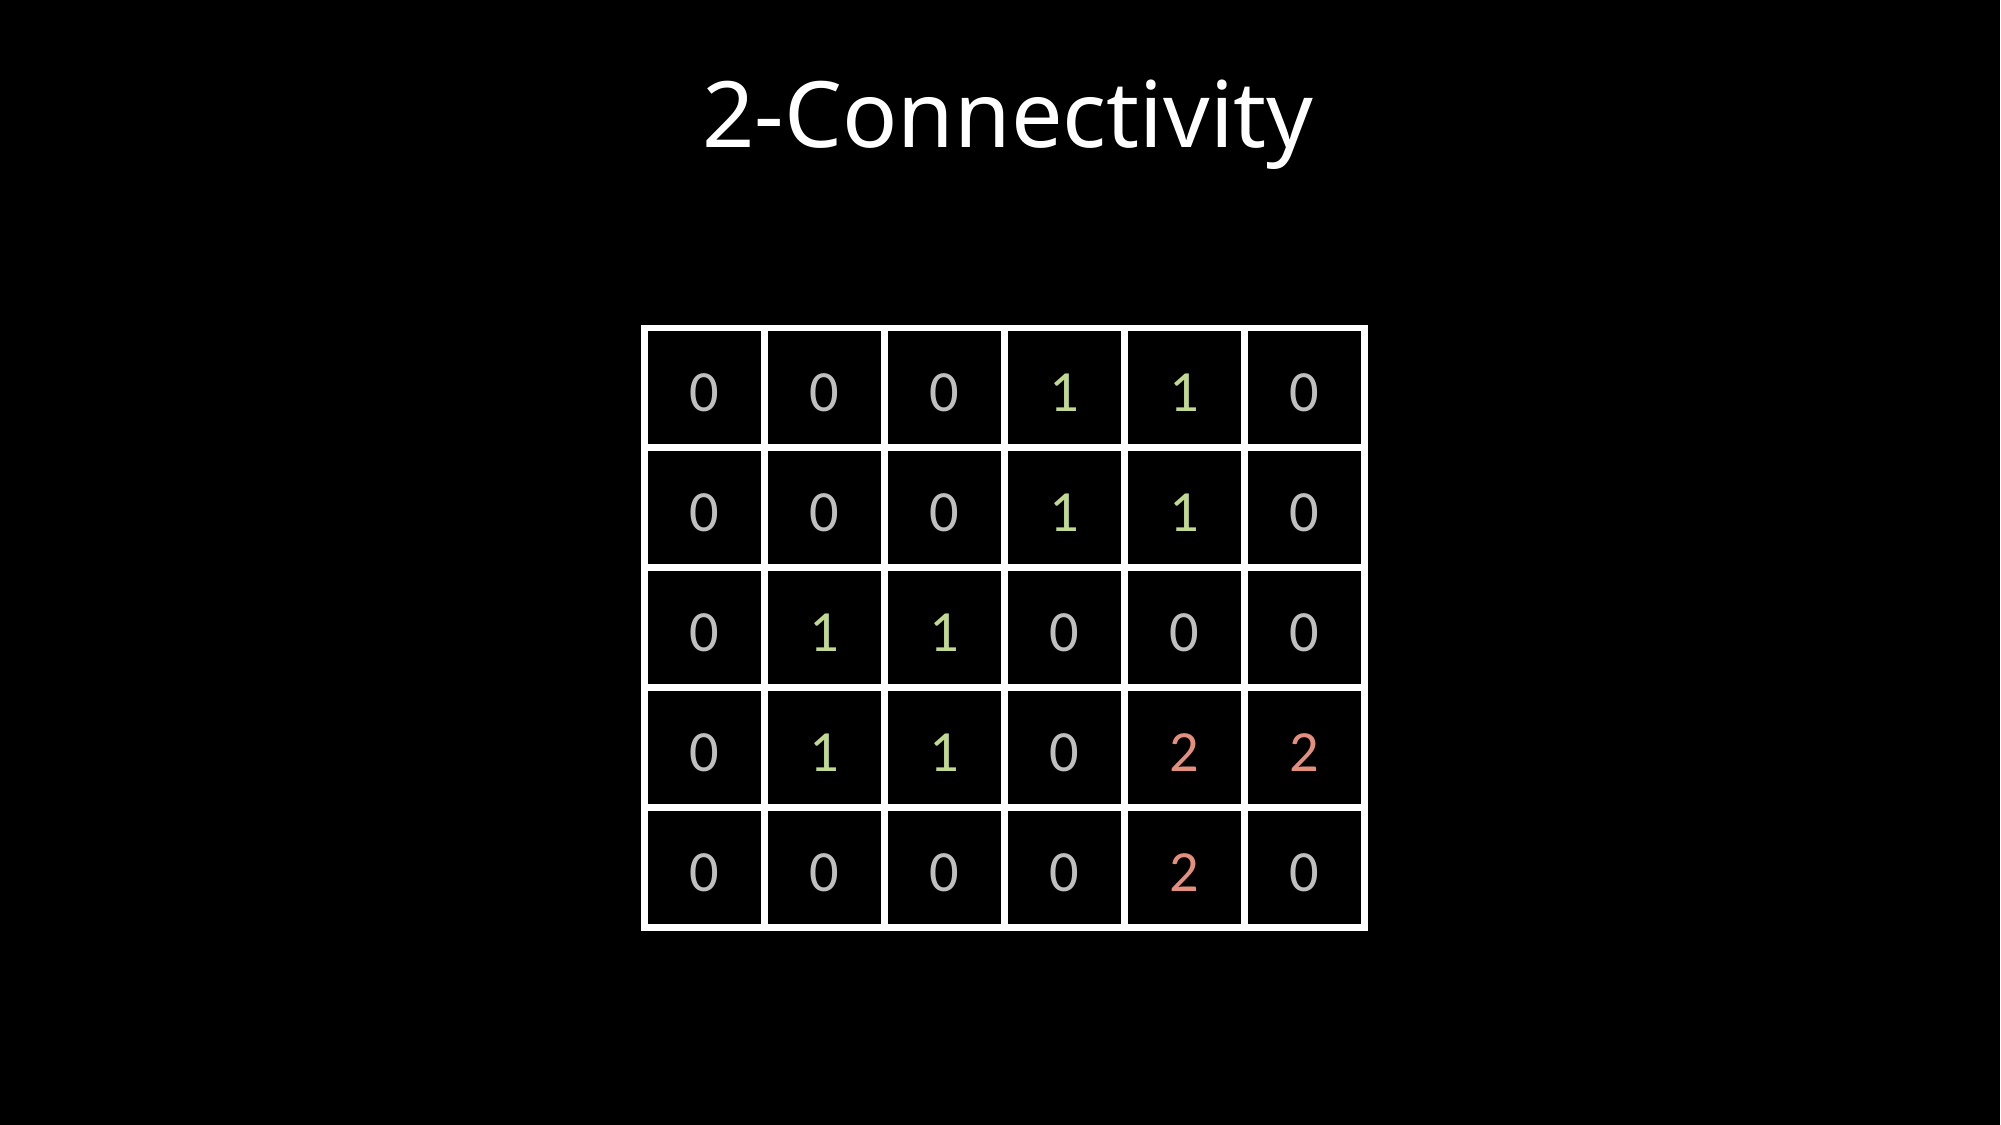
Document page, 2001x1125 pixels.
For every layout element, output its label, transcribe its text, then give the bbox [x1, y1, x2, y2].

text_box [644, 327, 1365, 928]
text_box 2-Connectivity [145, 9, 1871, 227]
